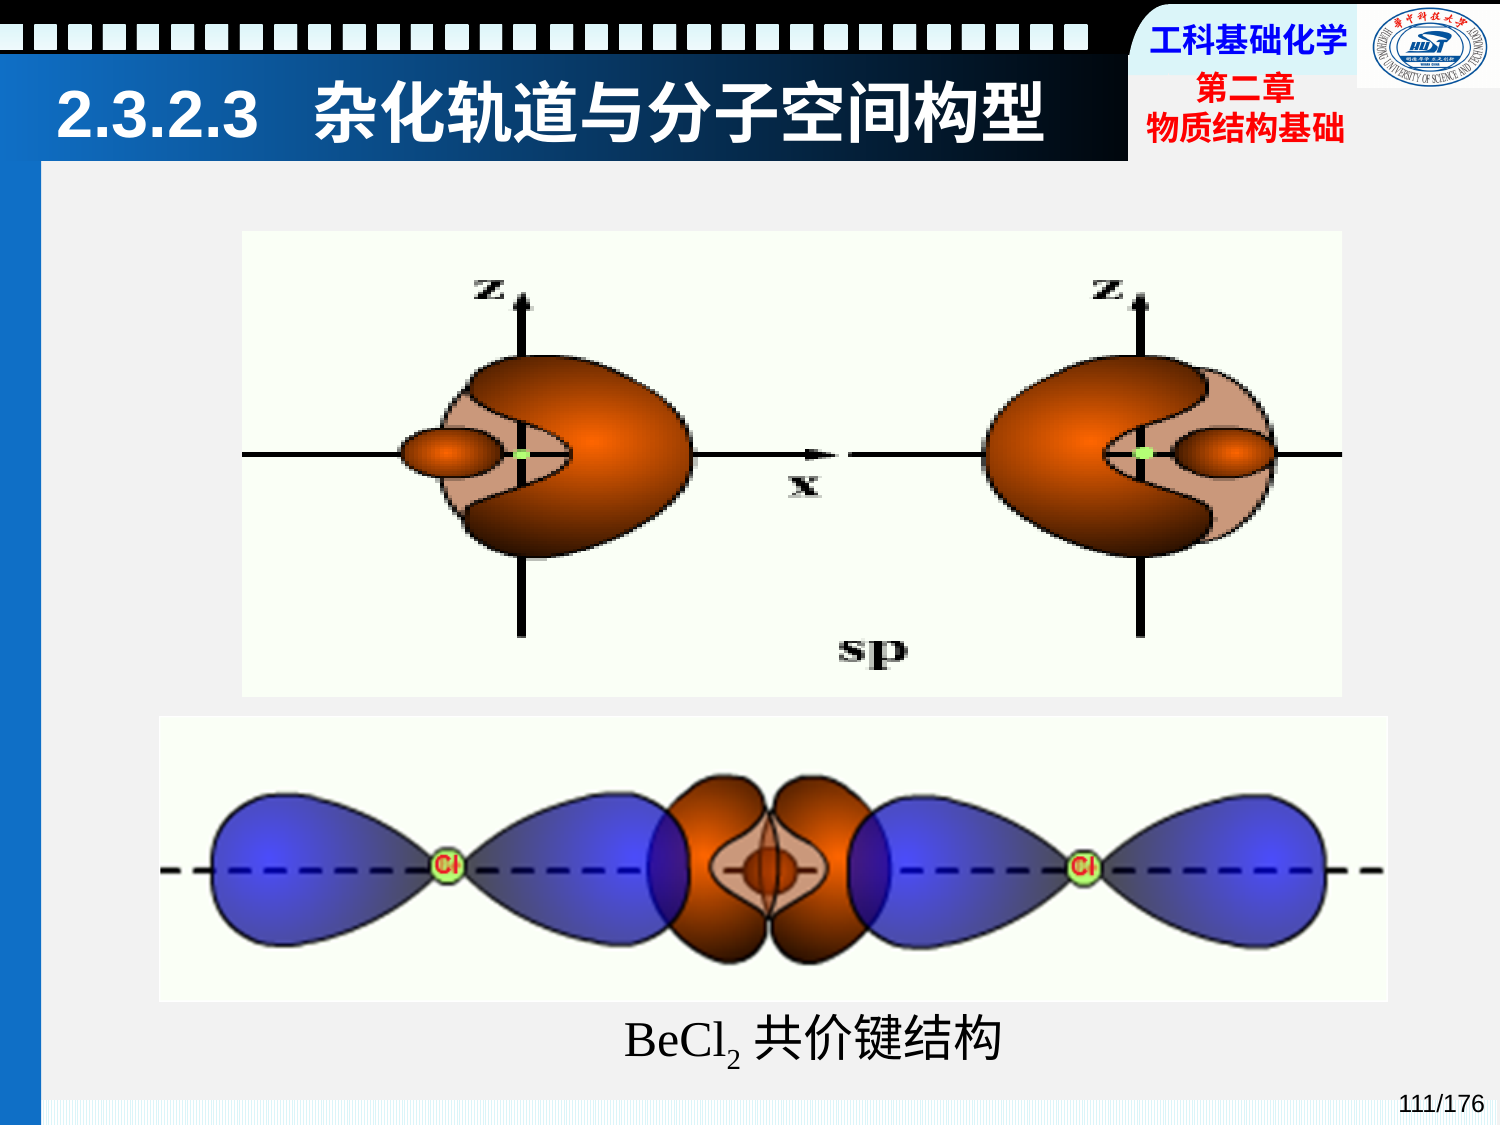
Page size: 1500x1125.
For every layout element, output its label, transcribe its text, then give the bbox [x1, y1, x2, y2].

picture [241, 231, 1343, 697]
picture [159, 715, 1388, 1003]
picture [1357, 4, 1500, 88]
title 2.3.2.3 杂化轨道与分子空间构型 [41, 54, 1270, 168]
text_box BeCl2共价键结构 [609, 1015, 1019, 1083]
